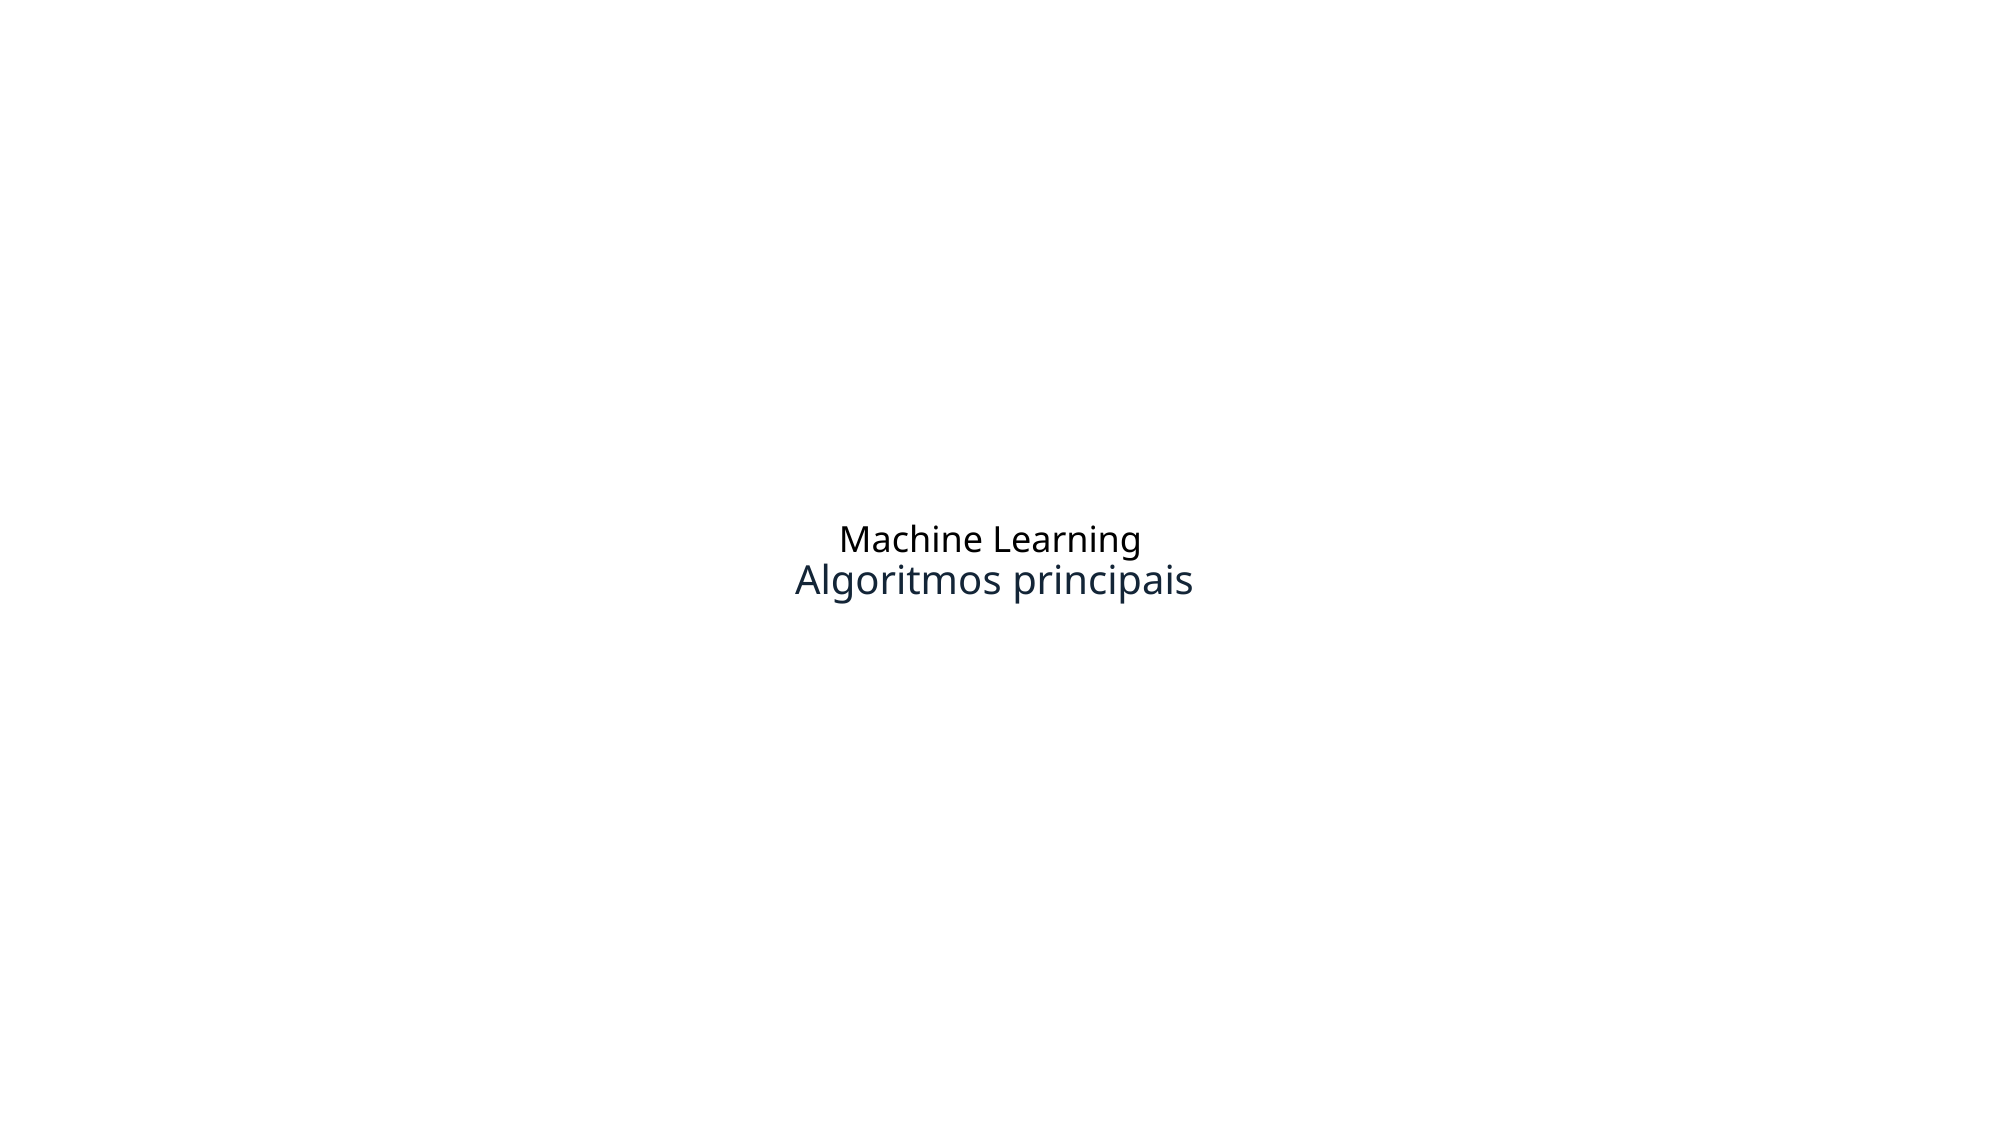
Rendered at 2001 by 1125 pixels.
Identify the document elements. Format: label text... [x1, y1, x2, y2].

title Machine Learning Algoritmos principais [285, 513, 1715, 612]
